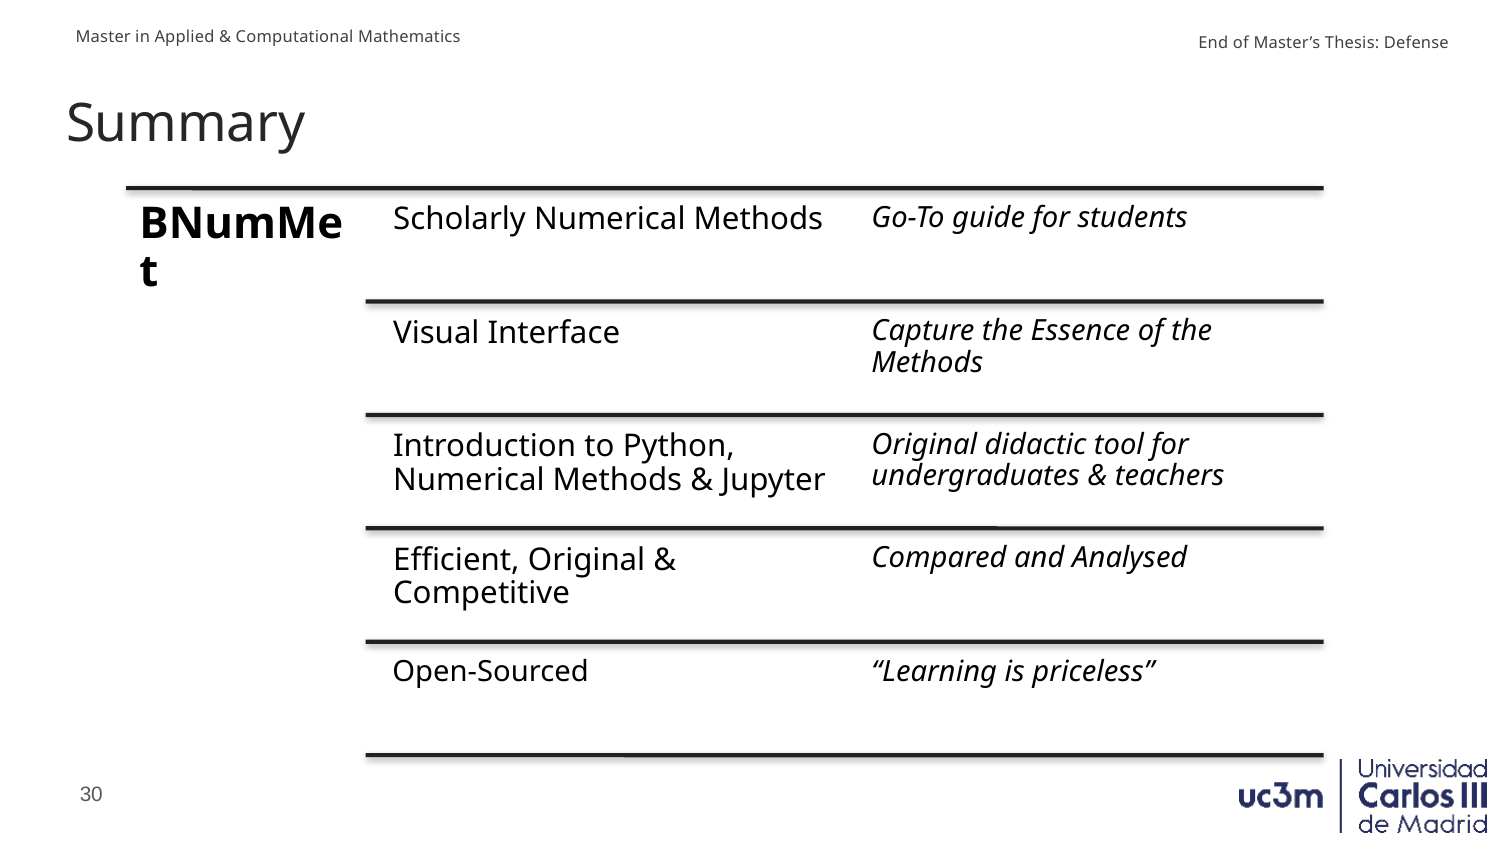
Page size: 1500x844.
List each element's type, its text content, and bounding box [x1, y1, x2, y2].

title Summary [51, 72, 1449, 167]
picture [1239, 759, 1487, 833]
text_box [125, 187, 1324, 762]
slide_number 30 [27, 761, 118, 826]
